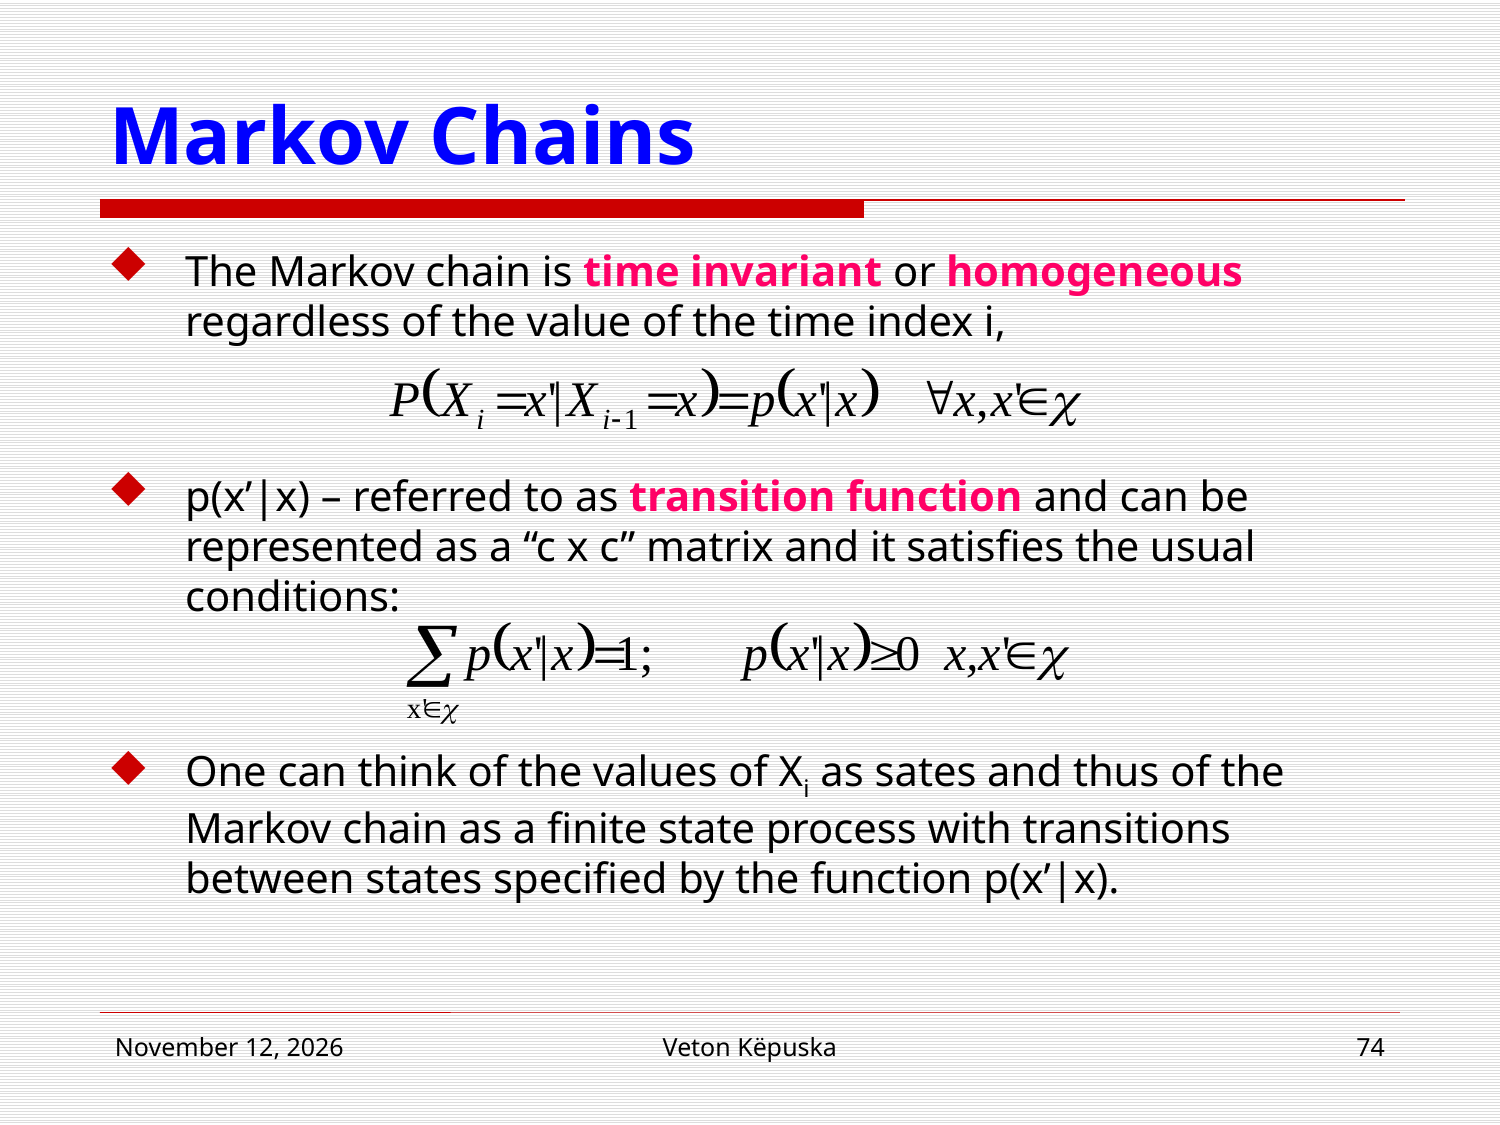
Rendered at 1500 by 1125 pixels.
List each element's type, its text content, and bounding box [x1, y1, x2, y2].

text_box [380, 366, 1091, 442]
slide_number 74 [1074, 1024, 1401, 1103]
footer Veton Këpuska [512, 1024, 988, 1103]
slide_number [99, 1024, 426, 1103]
list The Markov chain is time invariant or homogeneous regardless of the value of the time index i, p(x’|x) – referred to as transition function and can be represented as a “c x c” matrix and it satisfies the usual conditions: One can think of the values of Xi as sates and thus of the Markov chain as a finite state process with transitions between states specified by the function p(x’|x). [92, 237, 1406, 988]
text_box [398, 616, 1080, 734]
title Markov Chains [93, 49, 1407, 188]
